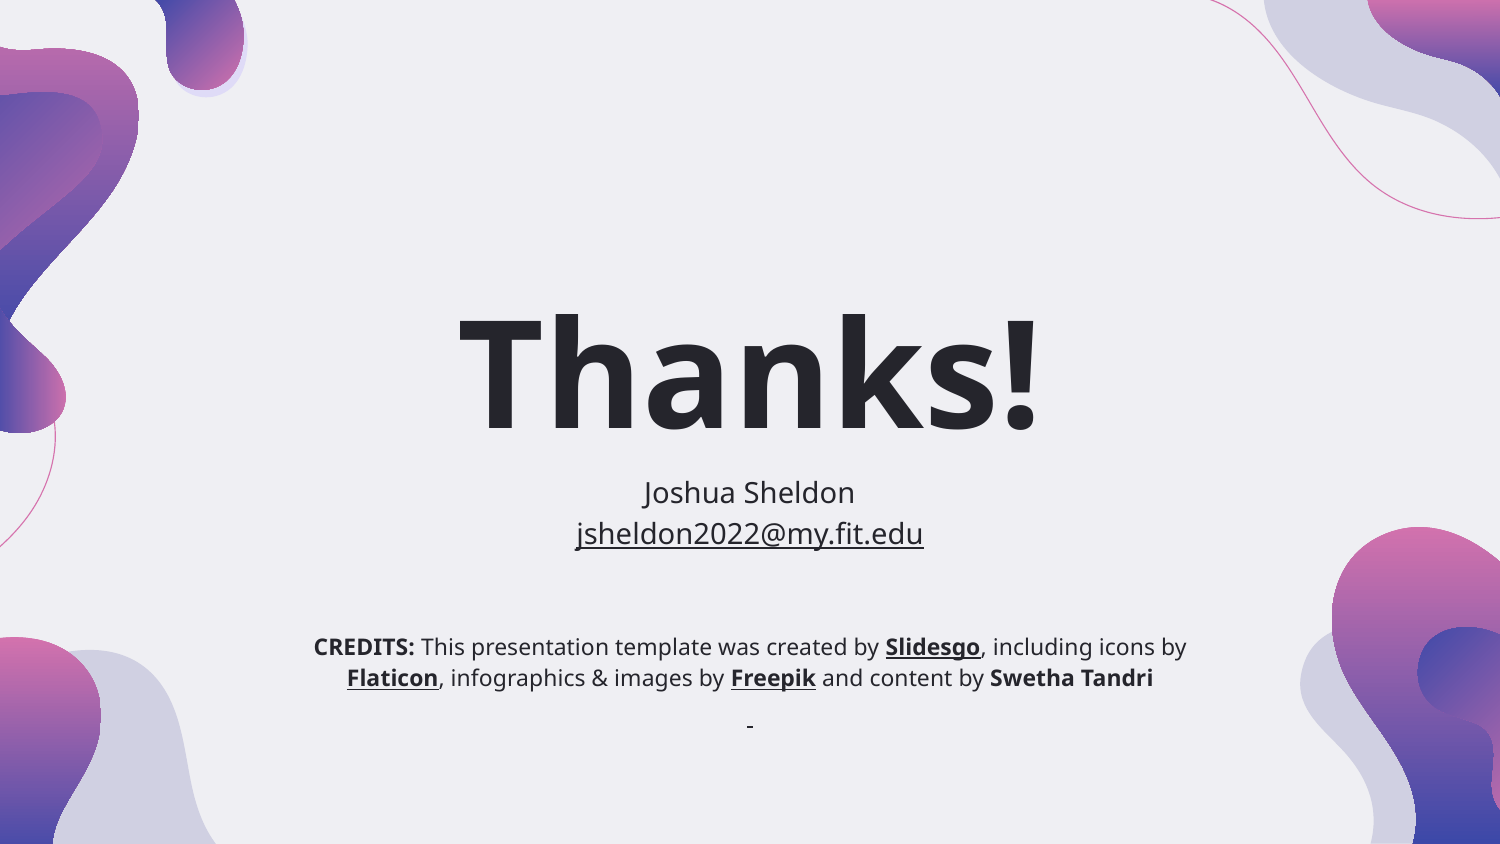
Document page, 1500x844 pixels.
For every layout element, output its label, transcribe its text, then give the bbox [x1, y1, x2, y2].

title Thanks! [321, 275, 1179, 452]
subtitle Joshua Sheldon jsheldon2022@my.fit.edu [321, 452, 1179, 572]
